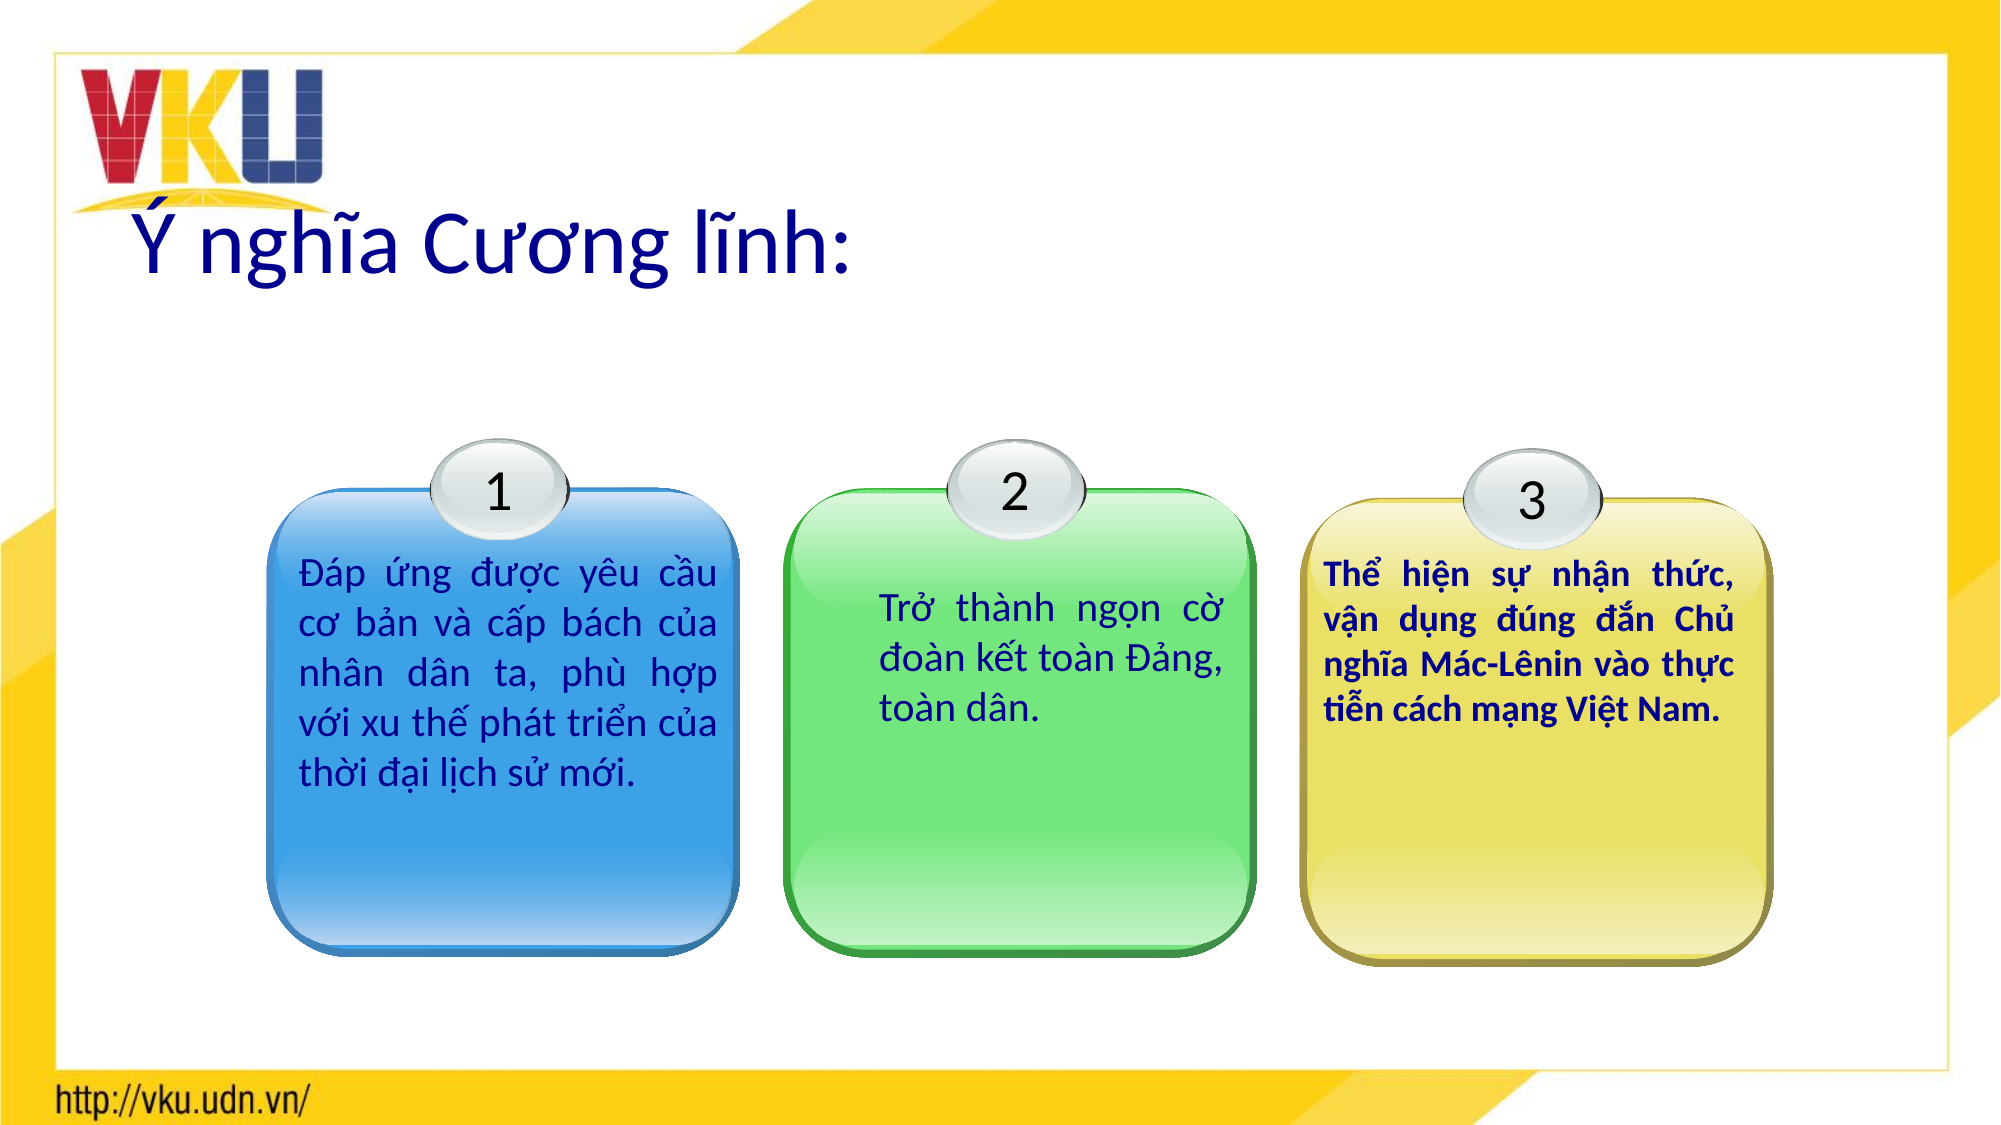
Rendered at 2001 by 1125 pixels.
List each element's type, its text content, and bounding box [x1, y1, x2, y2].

picture [0, 0, 2001, 1125]
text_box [1233, 447, 1774, 967]
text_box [782, 438, 1257, 958]
title Ý nghĩa Cương lĩnh: [116, 149, 1417, 338]
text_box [266, 437, 741, 957]
